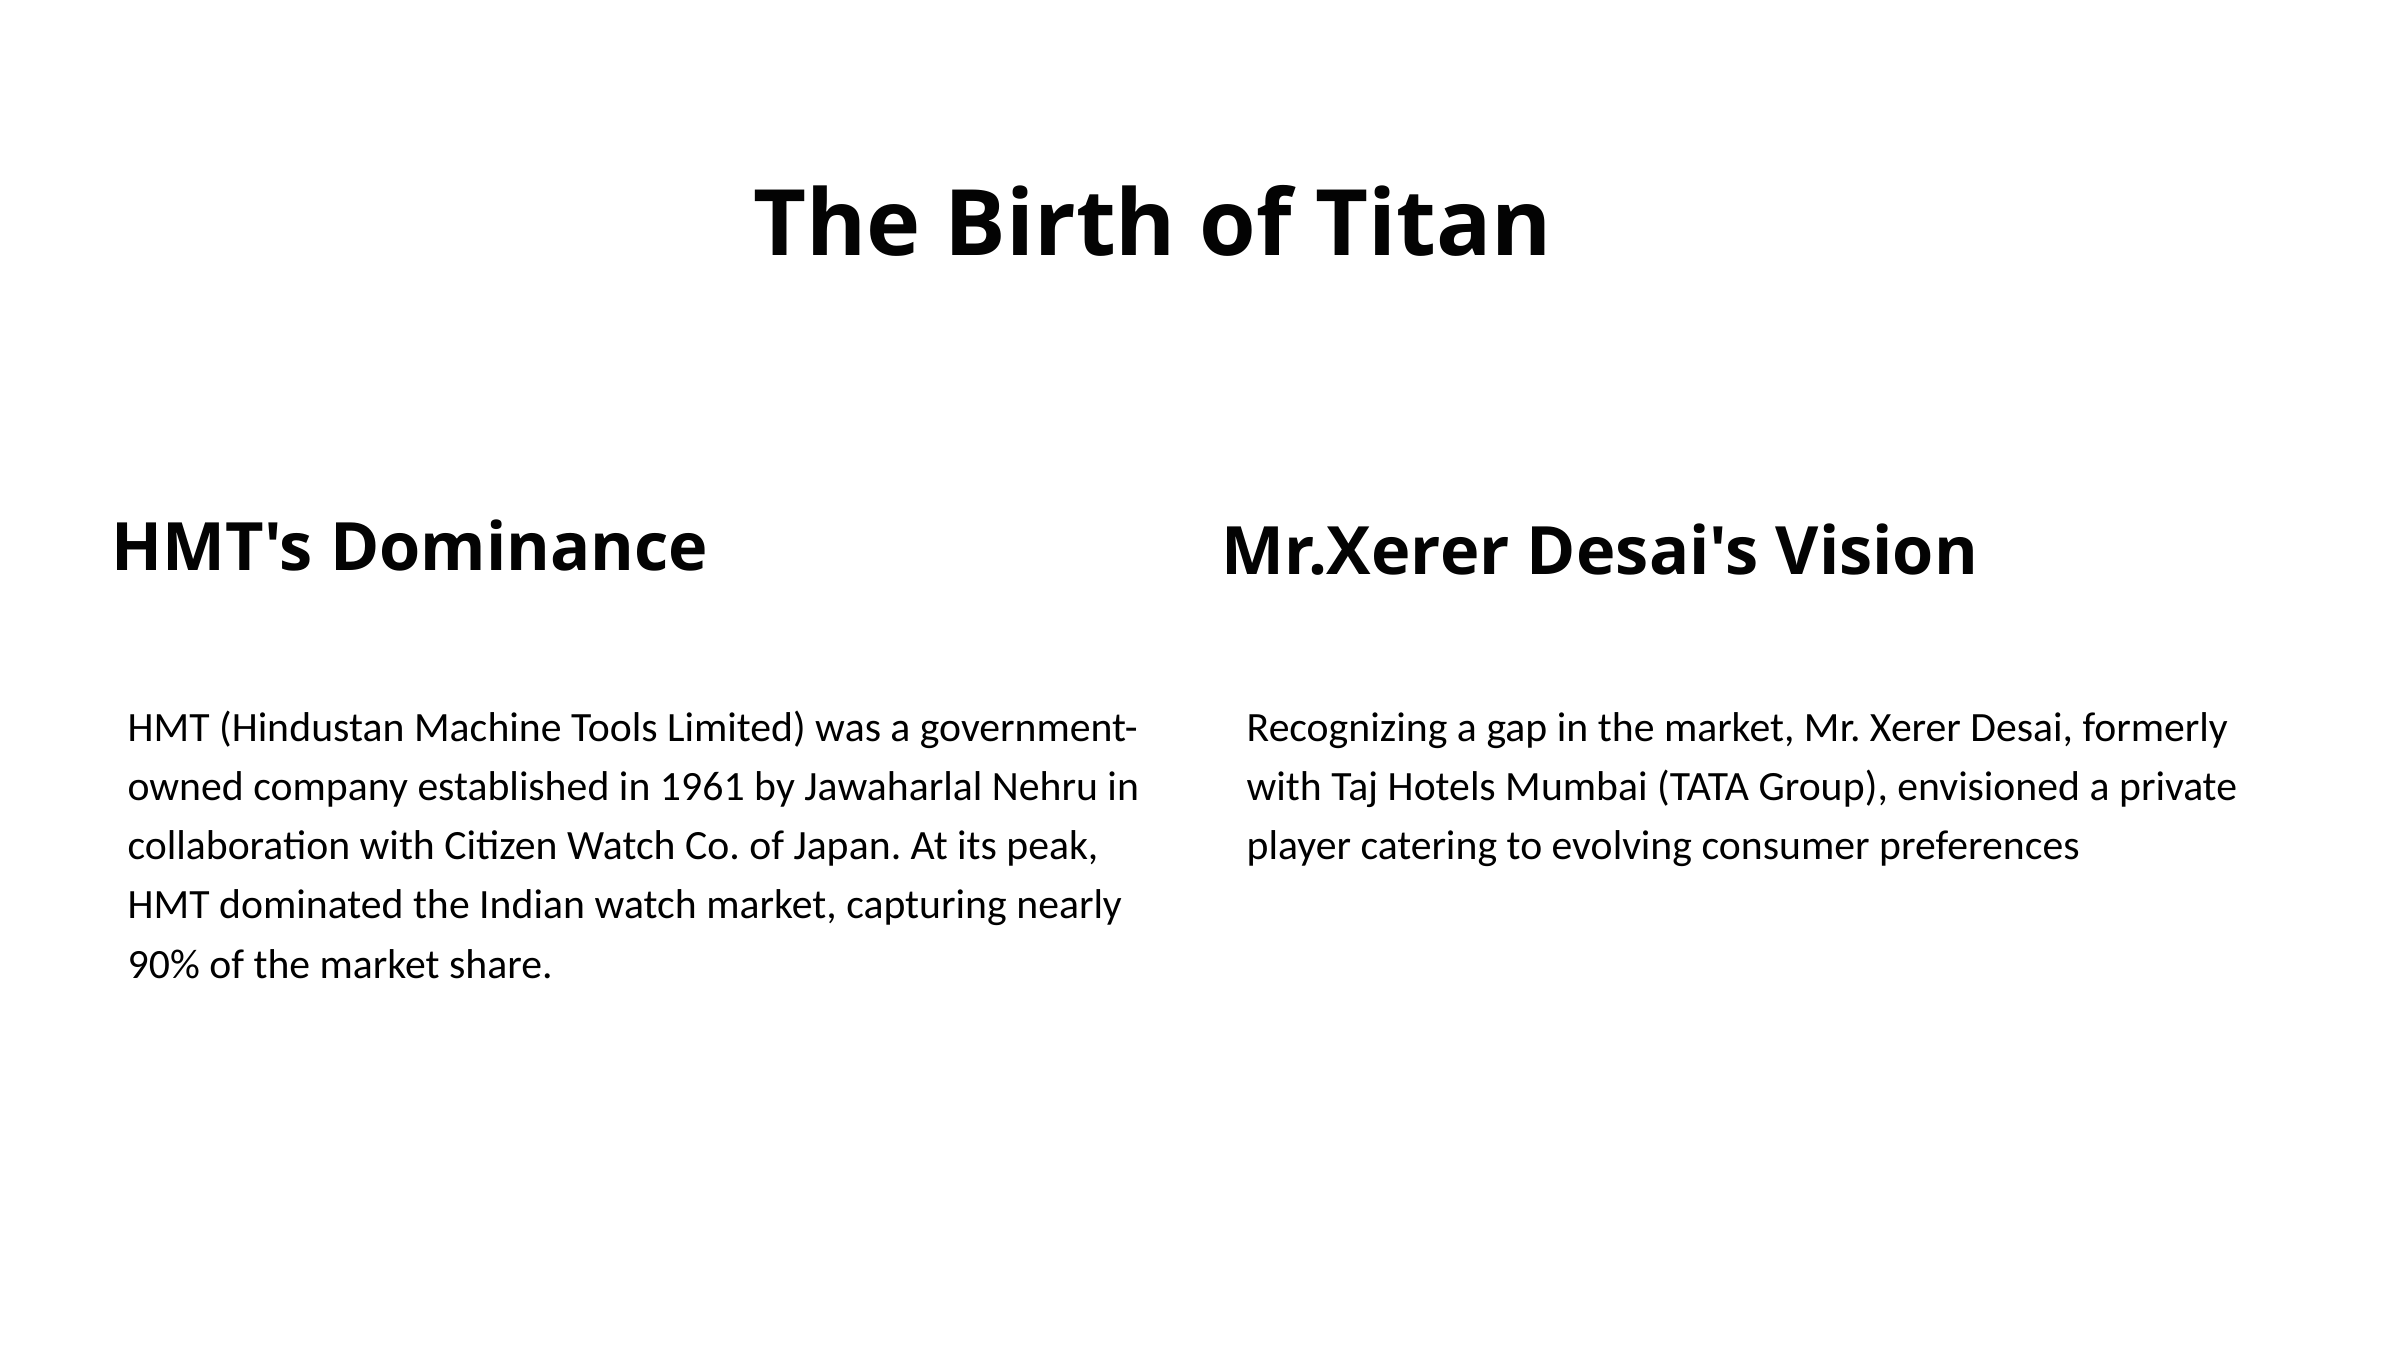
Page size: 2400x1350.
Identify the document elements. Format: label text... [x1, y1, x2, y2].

text_box HMT's Dominance [130, 469, 691, 675]
text_box The Birth of Titan [688, 158, 1619, 275]
text_box Recognizing a gap in the market, Mr. Xerer Desai, formerly with Taj Hotels Mumbai (TATA Group), envisioned a private player catering to evolving consumer preferences [1246, 689, 2271, 925]
text_box Mr.Xerer Desai's Vision [1221, 473, 1931, 596]
text_box HMT (Hindustan Machine Tools Limited) was a government-owned company established in 1961 by Jawaharlal Nehru in collaboration with Citizen Watch Co. of Japan. At its peak, HMT dominated the Indian watch market, capturing nearly 90% of the market share. [127, 689, 1154, 1029]
